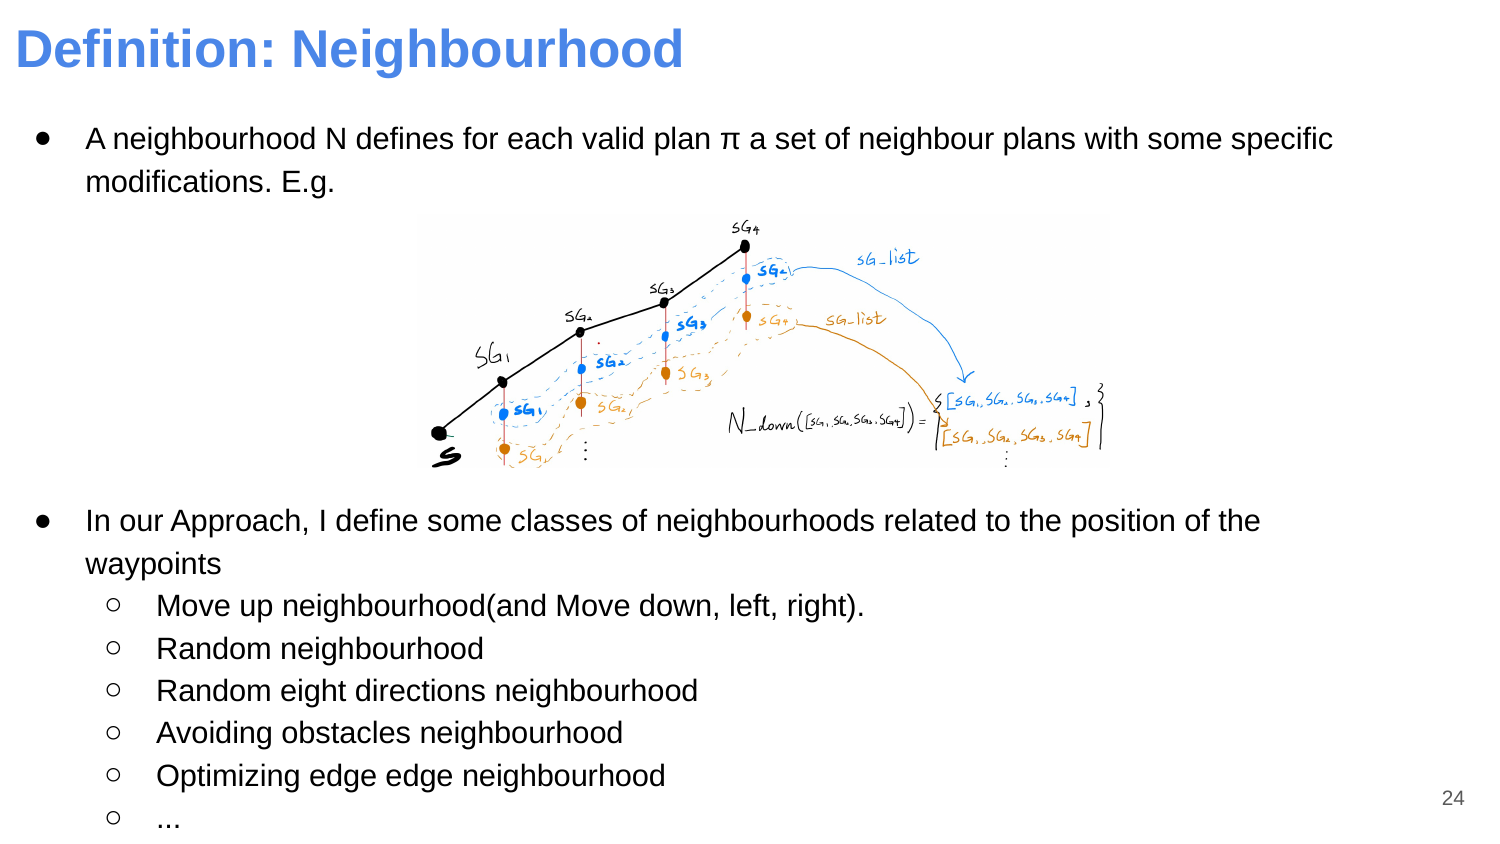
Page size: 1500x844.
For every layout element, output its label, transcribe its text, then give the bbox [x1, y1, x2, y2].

title Definition: Neighbourhood [0, 0, 1398, 94]
slide_number 24 [1389, 764, 1480, 830]
picture [417, 214, 1111, 468]
